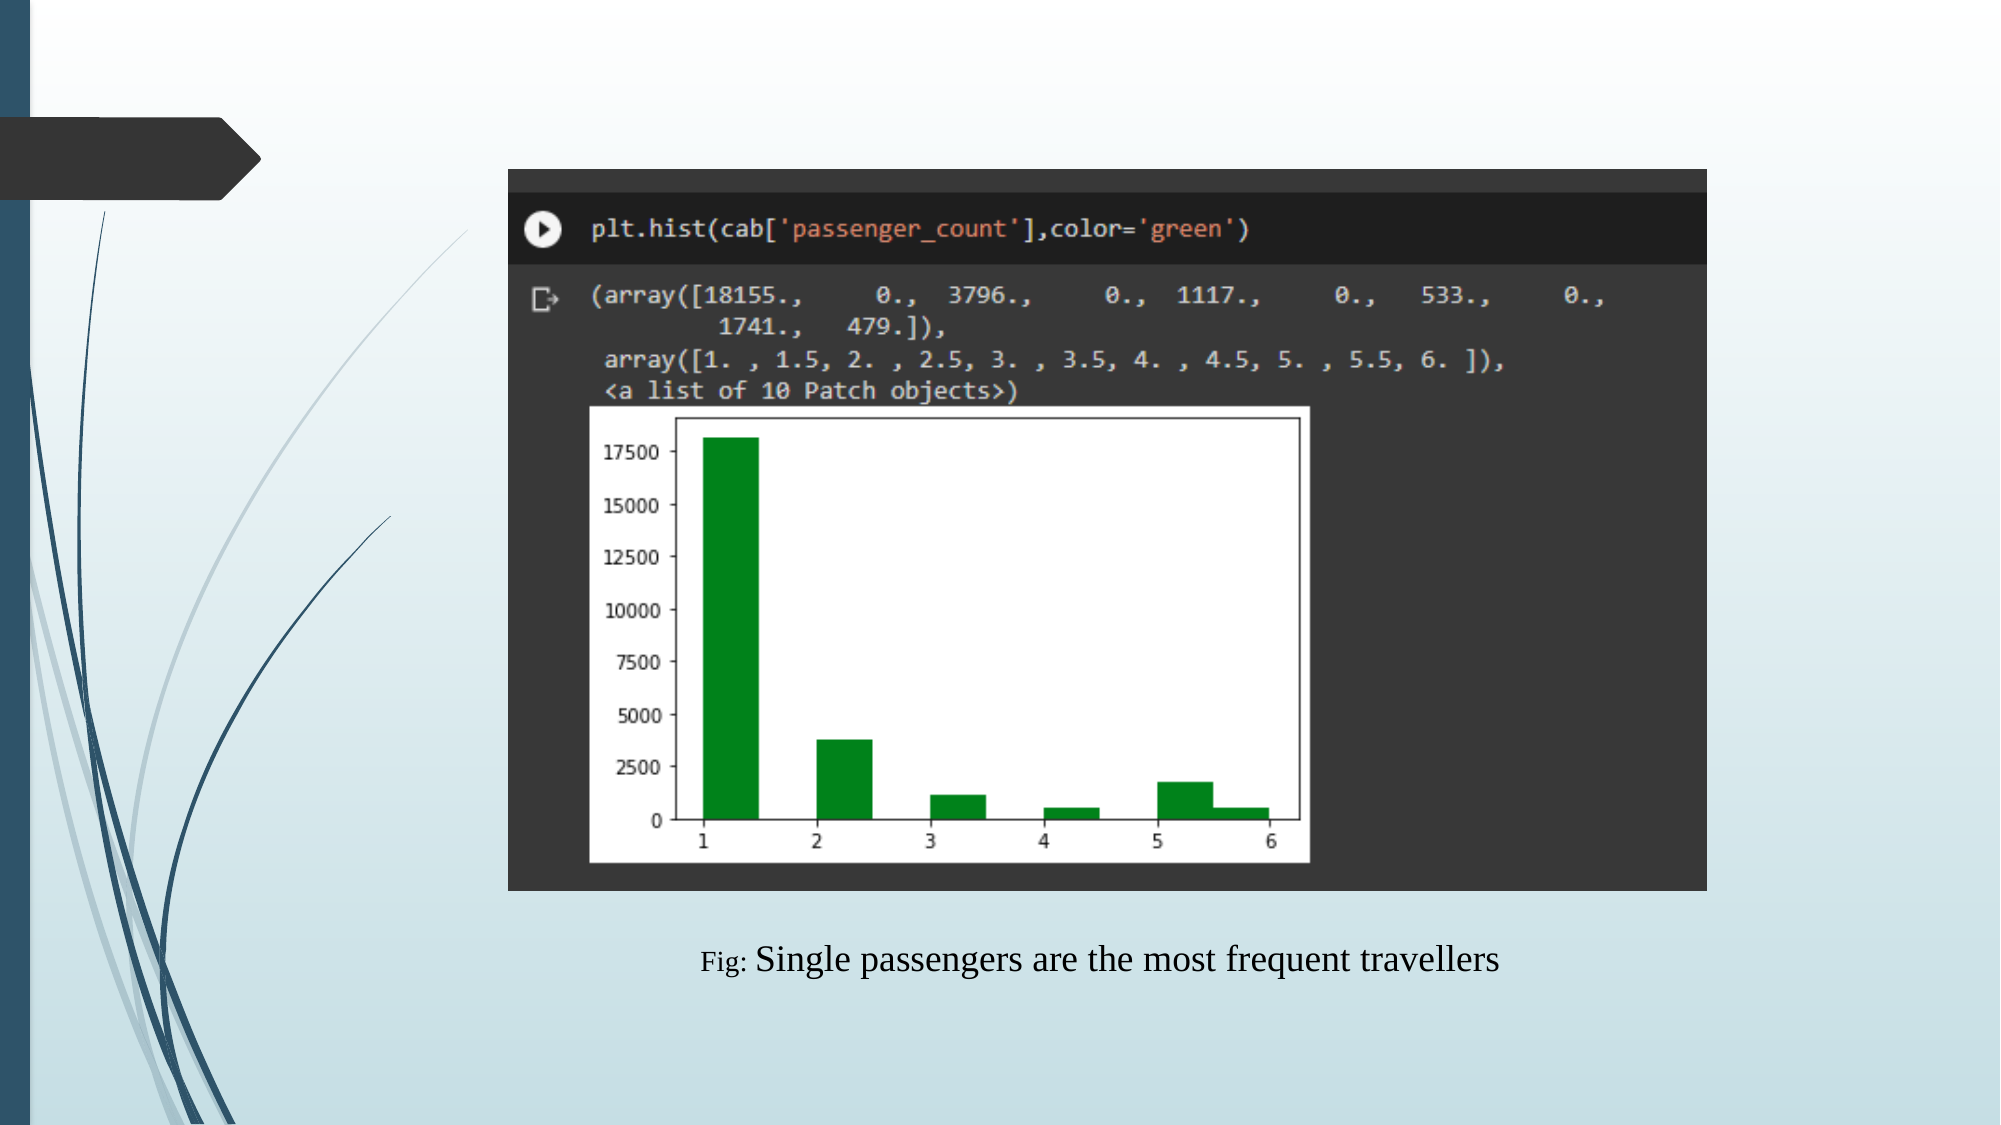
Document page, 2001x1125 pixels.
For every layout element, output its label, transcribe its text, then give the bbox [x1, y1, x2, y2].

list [508, 169, 1707, 891]
text_box Fig: Single passengers are the most frequent travellers [685, 926, 1518, 986]
